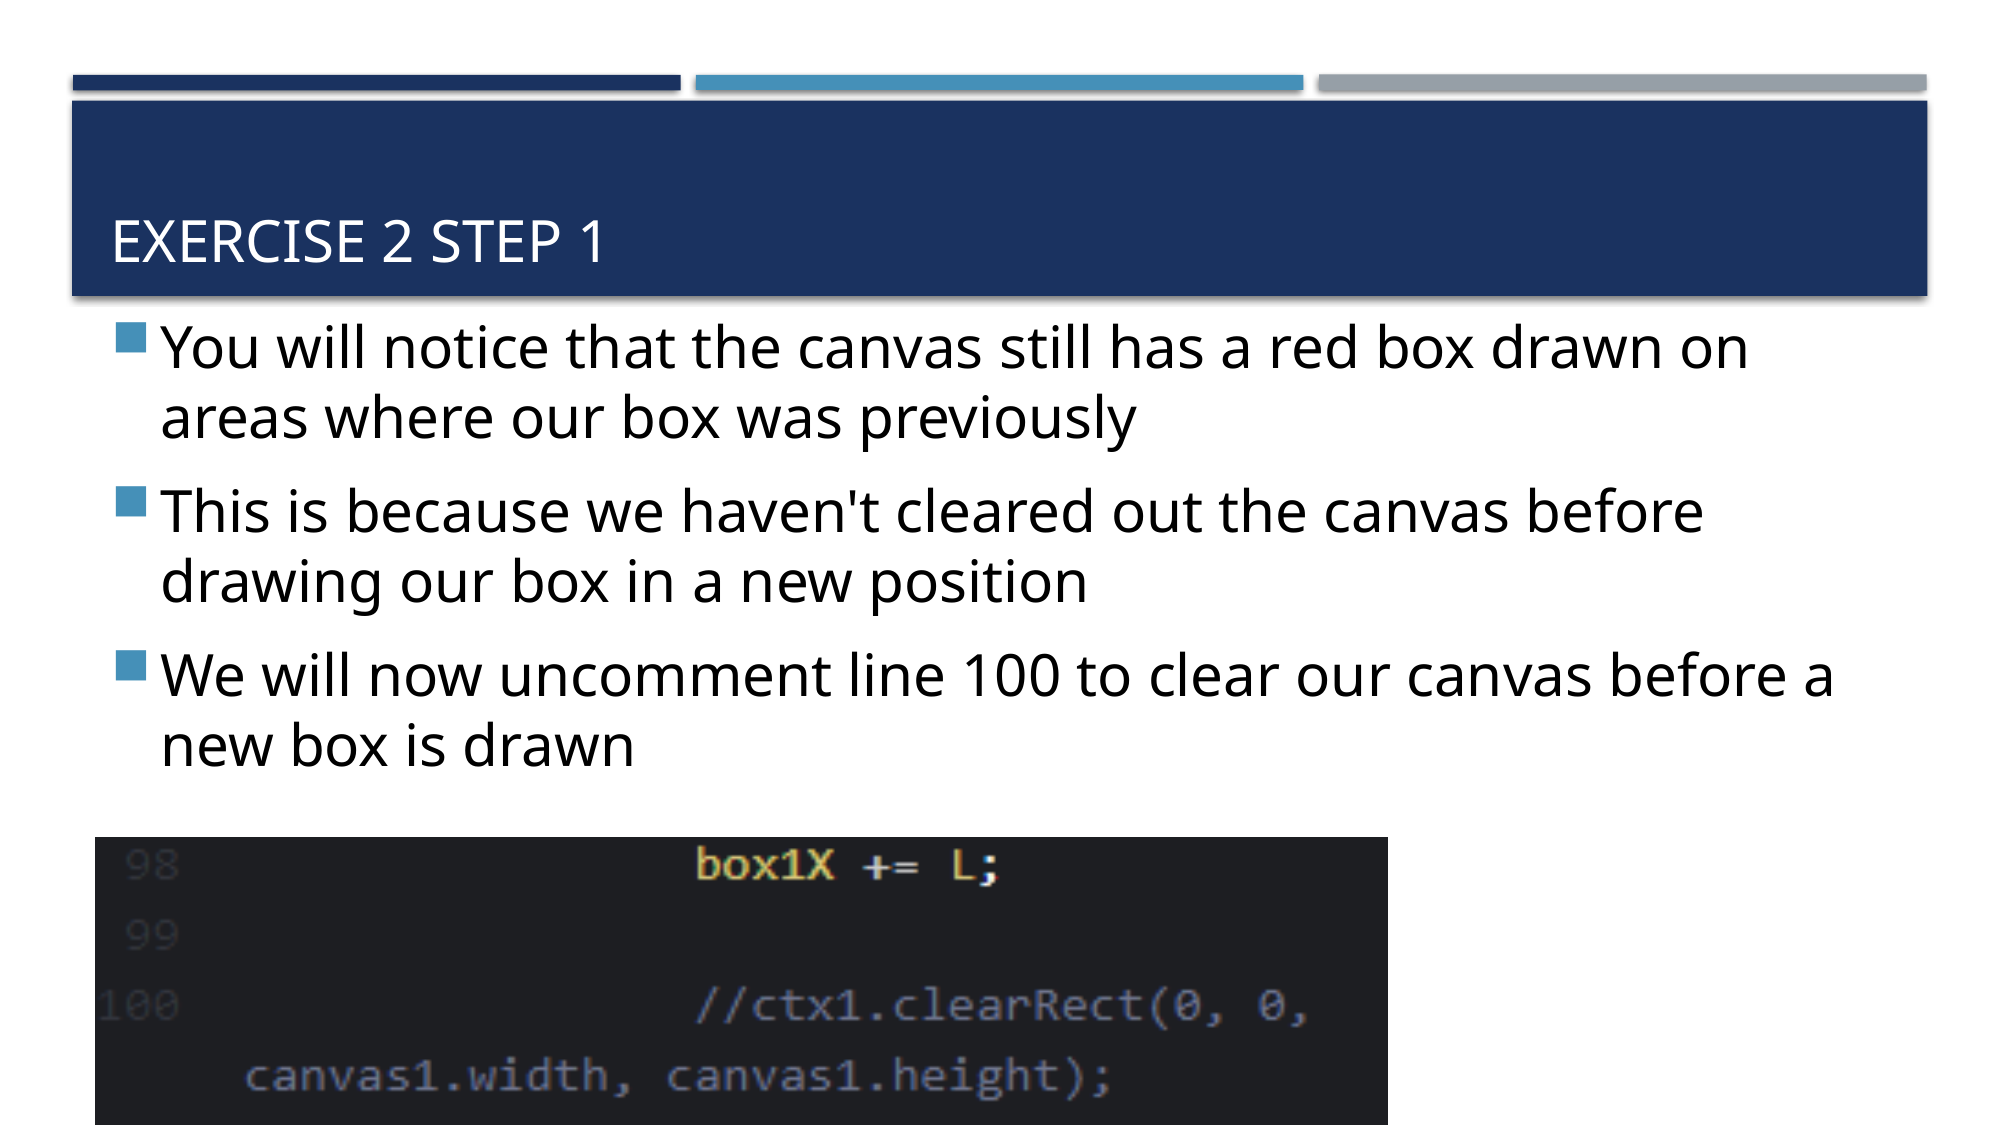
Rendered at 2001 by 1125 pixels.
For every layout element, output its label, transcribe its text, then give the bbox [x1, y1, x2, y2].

title Exercise 2 step 1 [95, 115, 1905, 282]
picture [95, 837, 1389, 1125]
list You will notice that the canvas still has a red box drawn on areas where our box was previously This is because we haven't cleared out the canvas before drawing our box in a new position We will now uncomment line 100 to clear our canvas before a new box is drawn [95, 289, 1905, 799]
